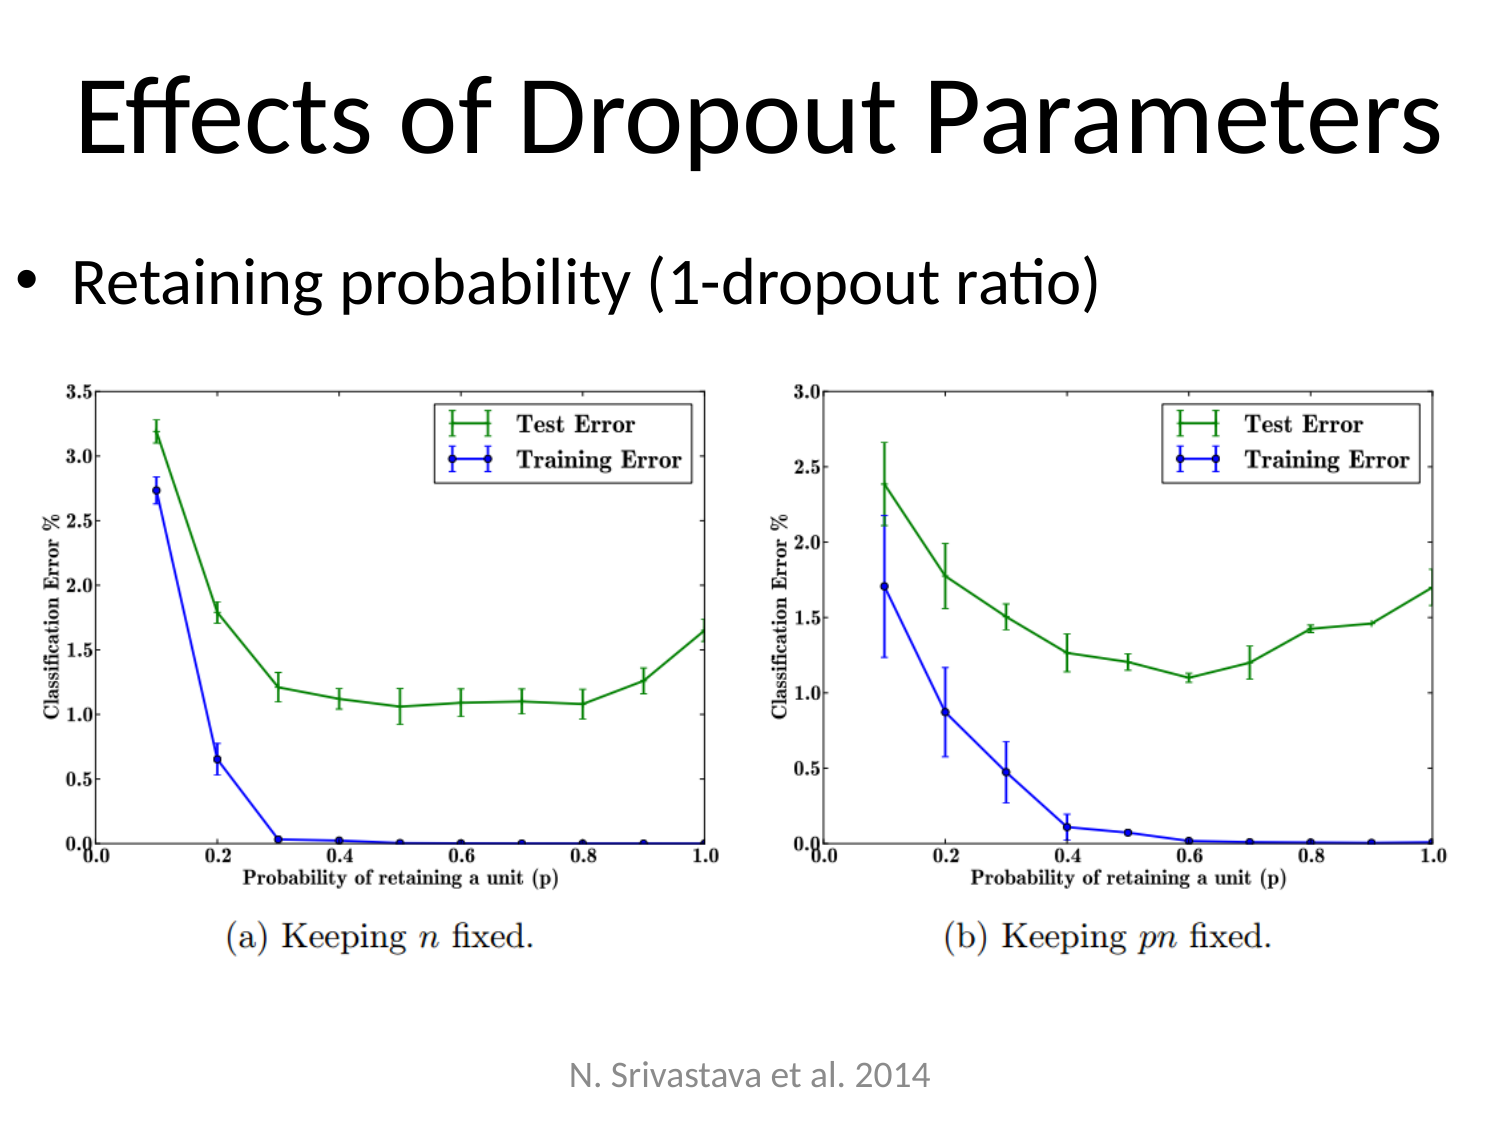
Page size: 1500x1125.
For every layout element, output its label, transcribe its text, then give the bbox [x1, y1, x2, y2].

title Effects of Dropout Parameters [0, 0, 1500, 218]
list Retaining probability (1-dropout ratio) [0, 230, 1346, 1001]
footer N. Srivastava et al. 2014 [512, 1042, 988, 1103]
picture [38, 362, 1458, 967]
